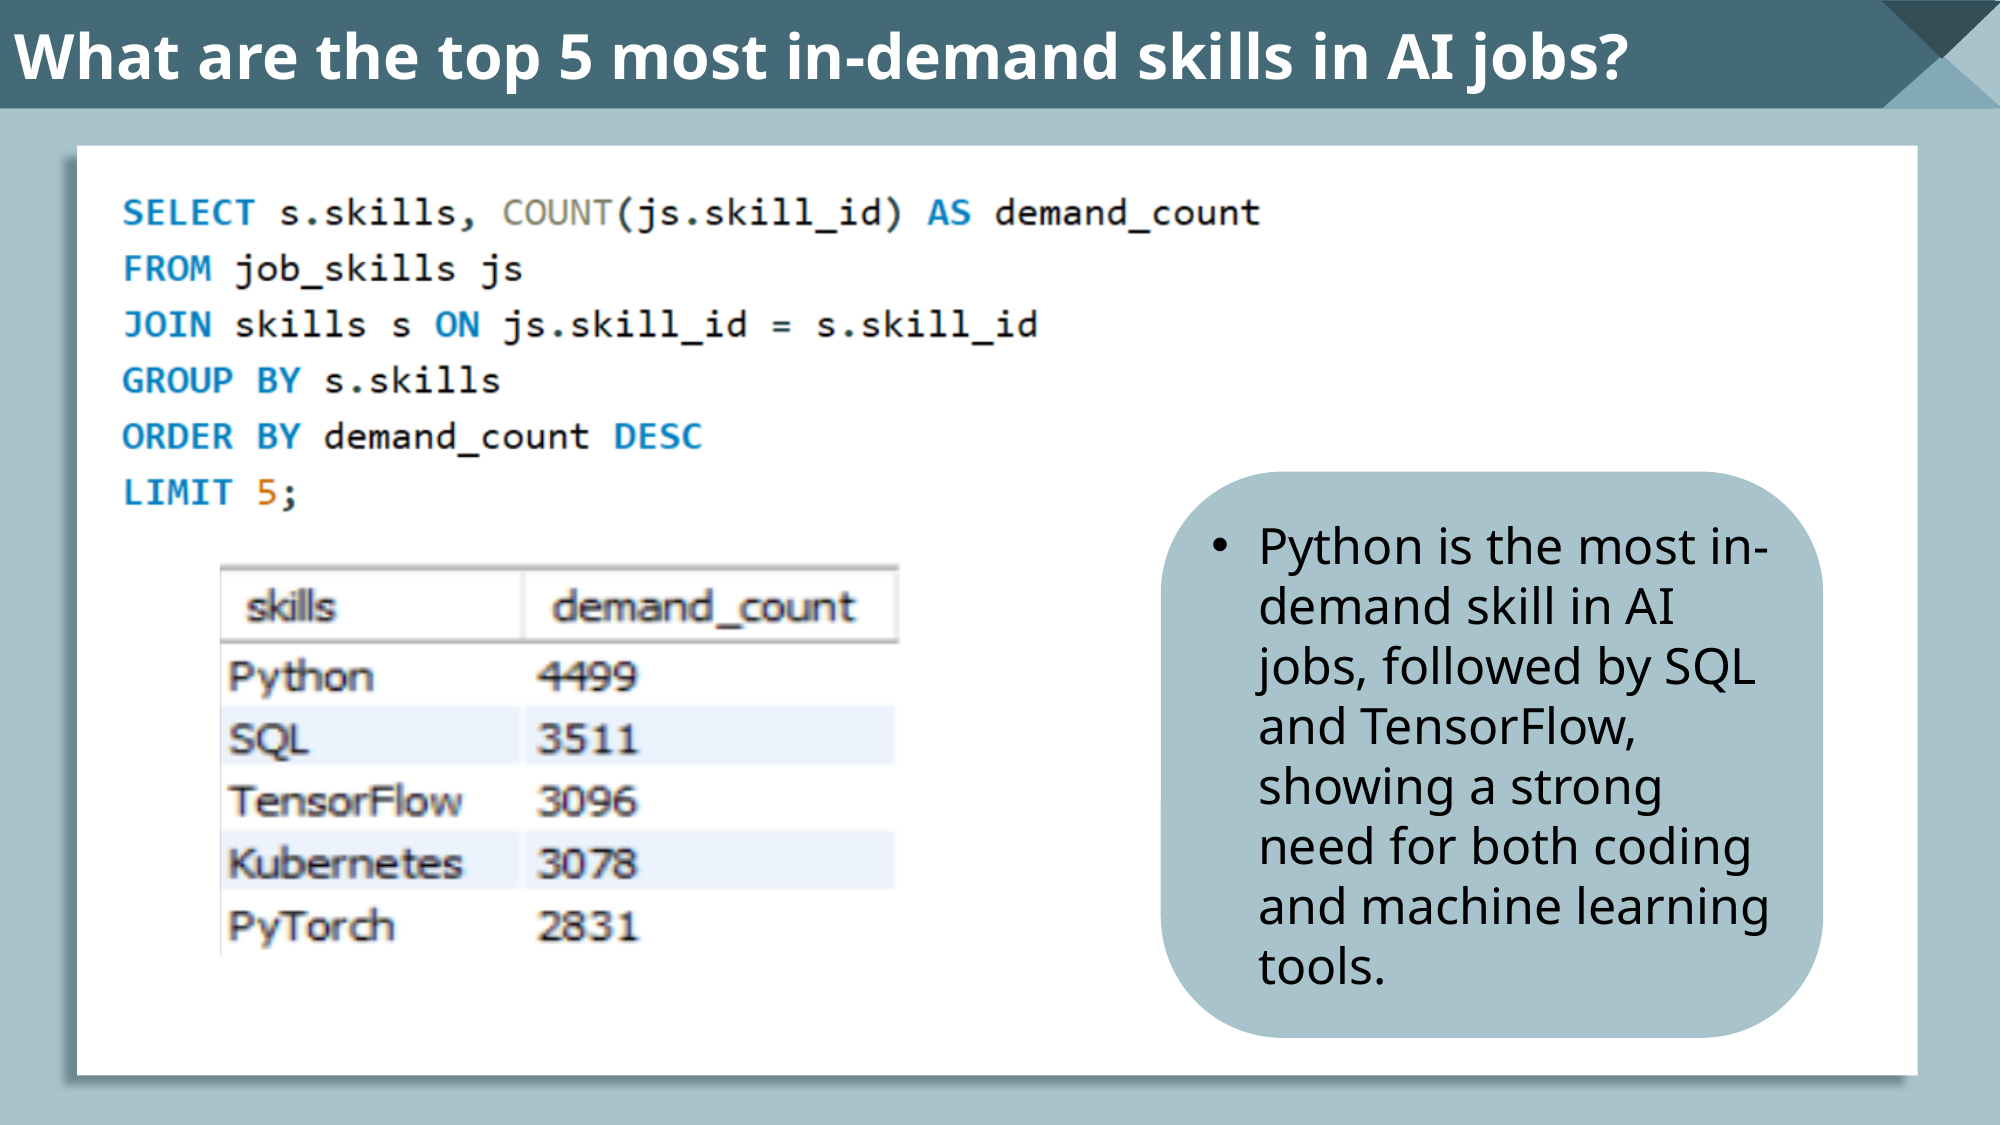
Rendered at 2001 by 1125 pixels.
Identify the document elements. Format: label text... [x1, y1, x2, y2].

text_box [1881, 0, 2000, 116]
picture [219, 562, 901, 967]
text_box Python is the most in-demand skill in AI jobs, followed by SQL and TensorFlow, showing a strong need for both coding and machine learning tools. [1160, 471, 1824, 1038]
picture [93, 189, 1314, 519]
text_box What are the top 5 most in-demand skills in AI jobs? [0, 0, 1881, 109]
text_box [76, 145, 1919, 1076]
